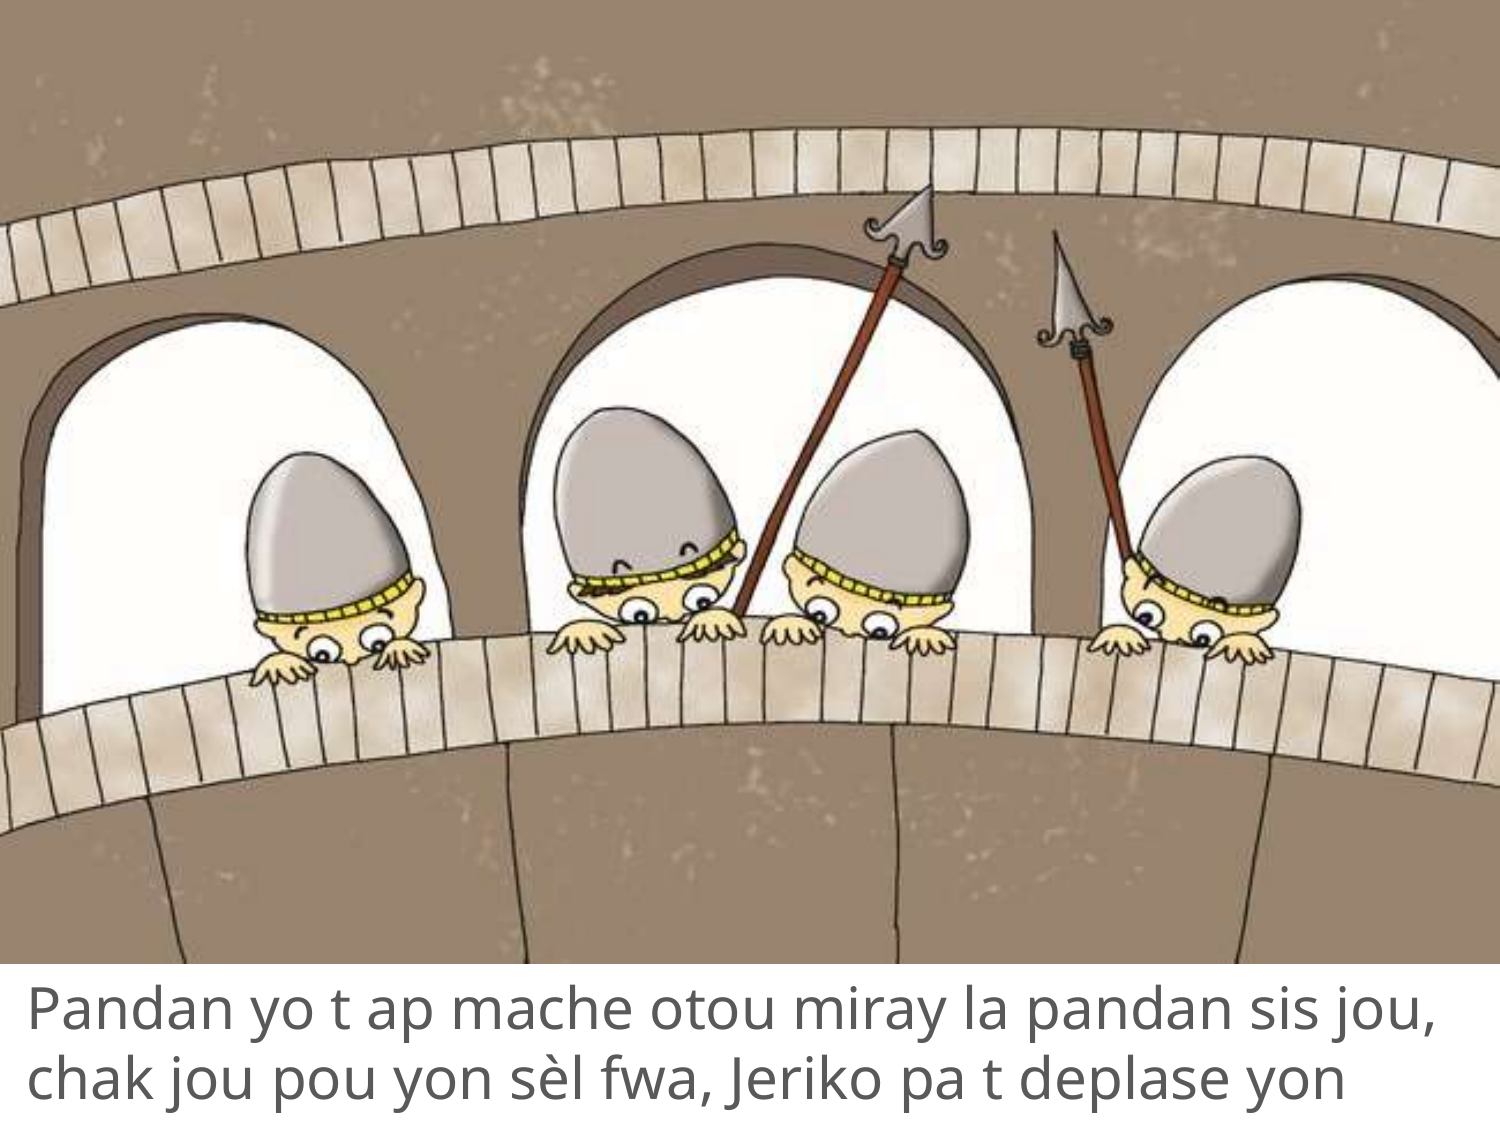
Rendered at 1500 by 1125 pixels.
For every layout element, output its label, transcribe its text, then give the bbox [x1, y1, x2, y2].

picture [0, 0, 1500, 965]
text_box Pandan yo t ap mache otou miray la pandan sis jou, chak jou pou yon sèl fwa, Jeriko pa t deplase yon pous. [11, 972, 1498, 1125]
